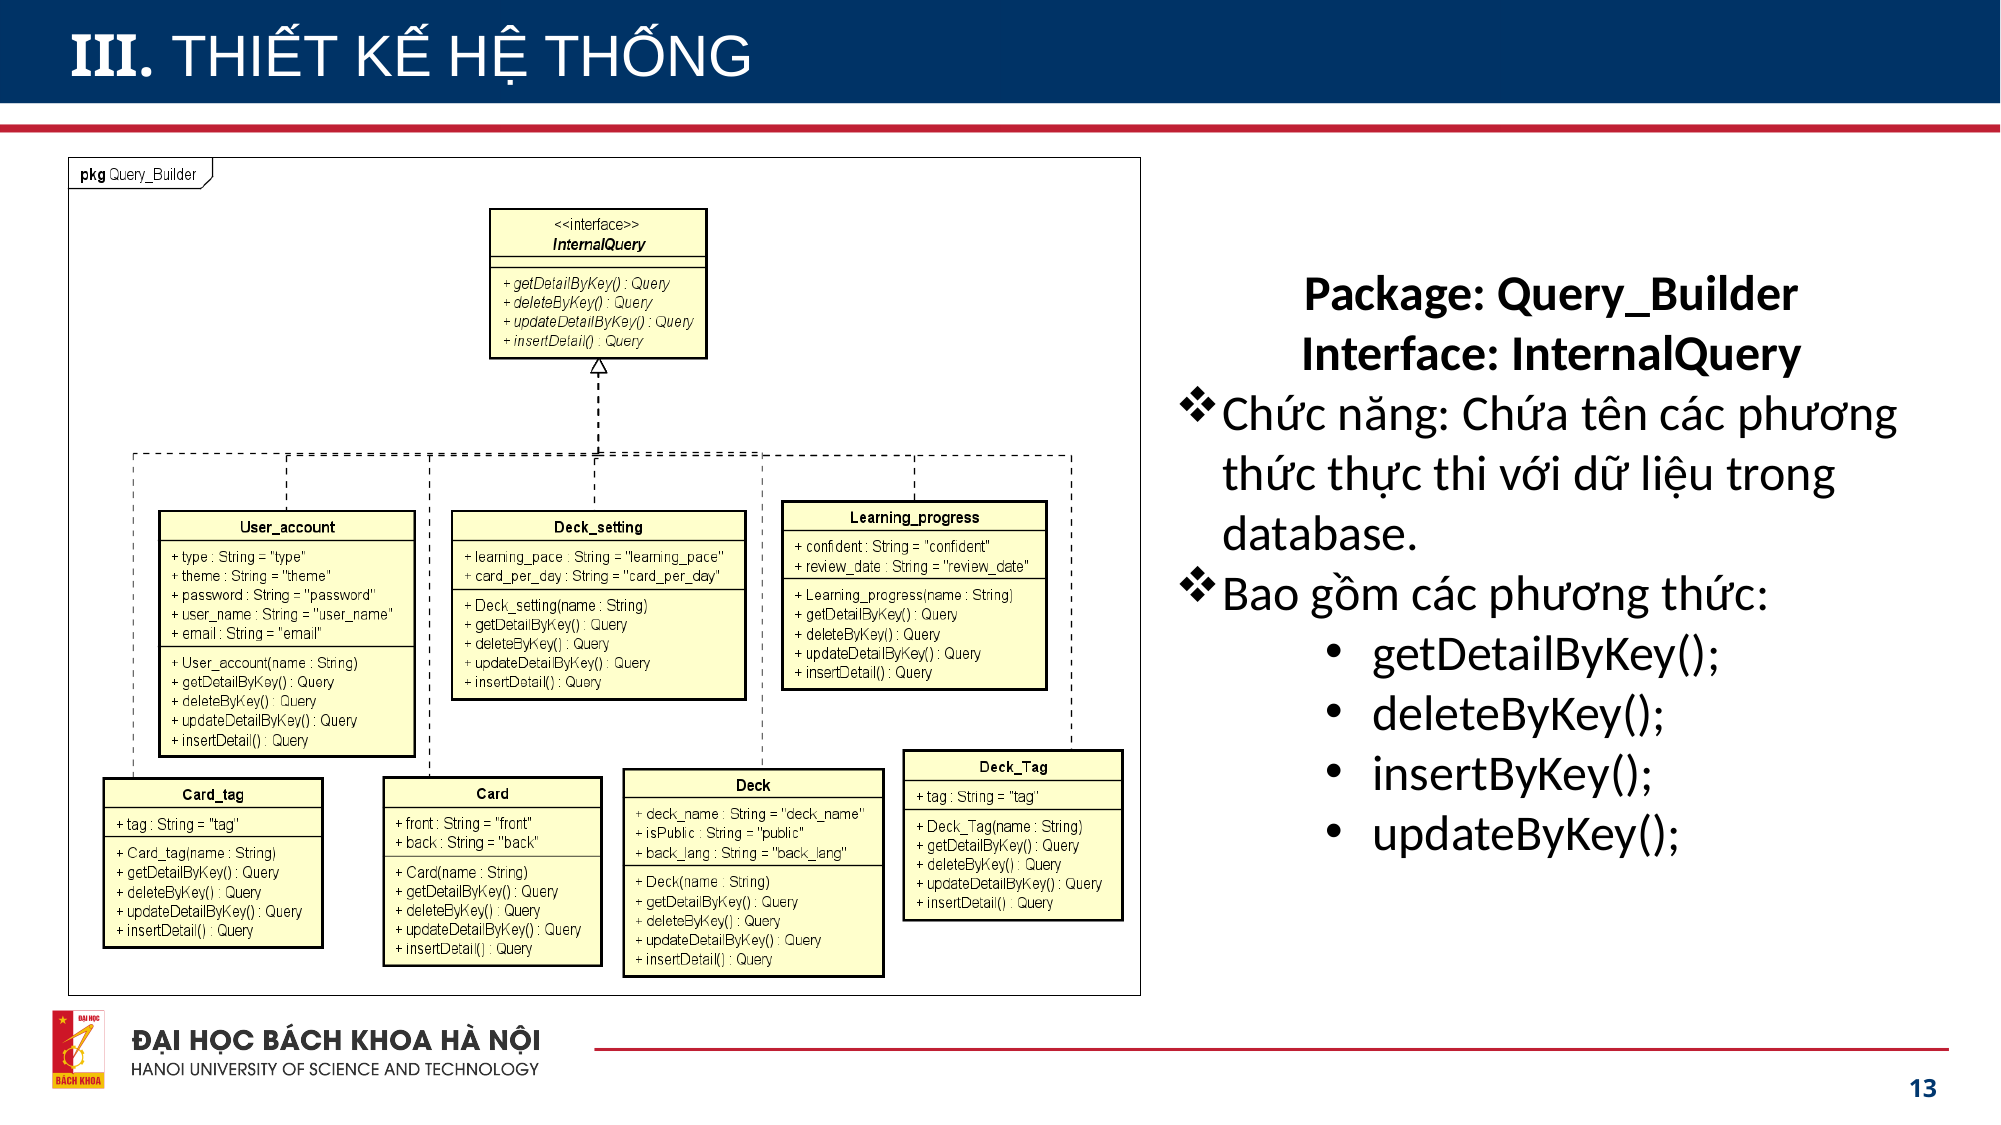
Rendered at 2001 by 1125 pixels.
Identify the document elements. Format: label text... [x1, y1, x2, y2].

slide_number 13 [1502, 1065, 1953, 1125]
picture [0, 0, 2001, 1125]
text_box Package: Query_Builder Interface: InternalQuery Chức năng: Chứa tên các phương thức thực thi với dữ liệu trong database. Bao gồm các phương thức: getDetailByKey(); deleteByKey(); insertByKey(); updateByKey(); [1160, 252, 1944, 868]
title III. THIẾT KẾ HỆ THỐNG [55, 18, 1945, 90]
